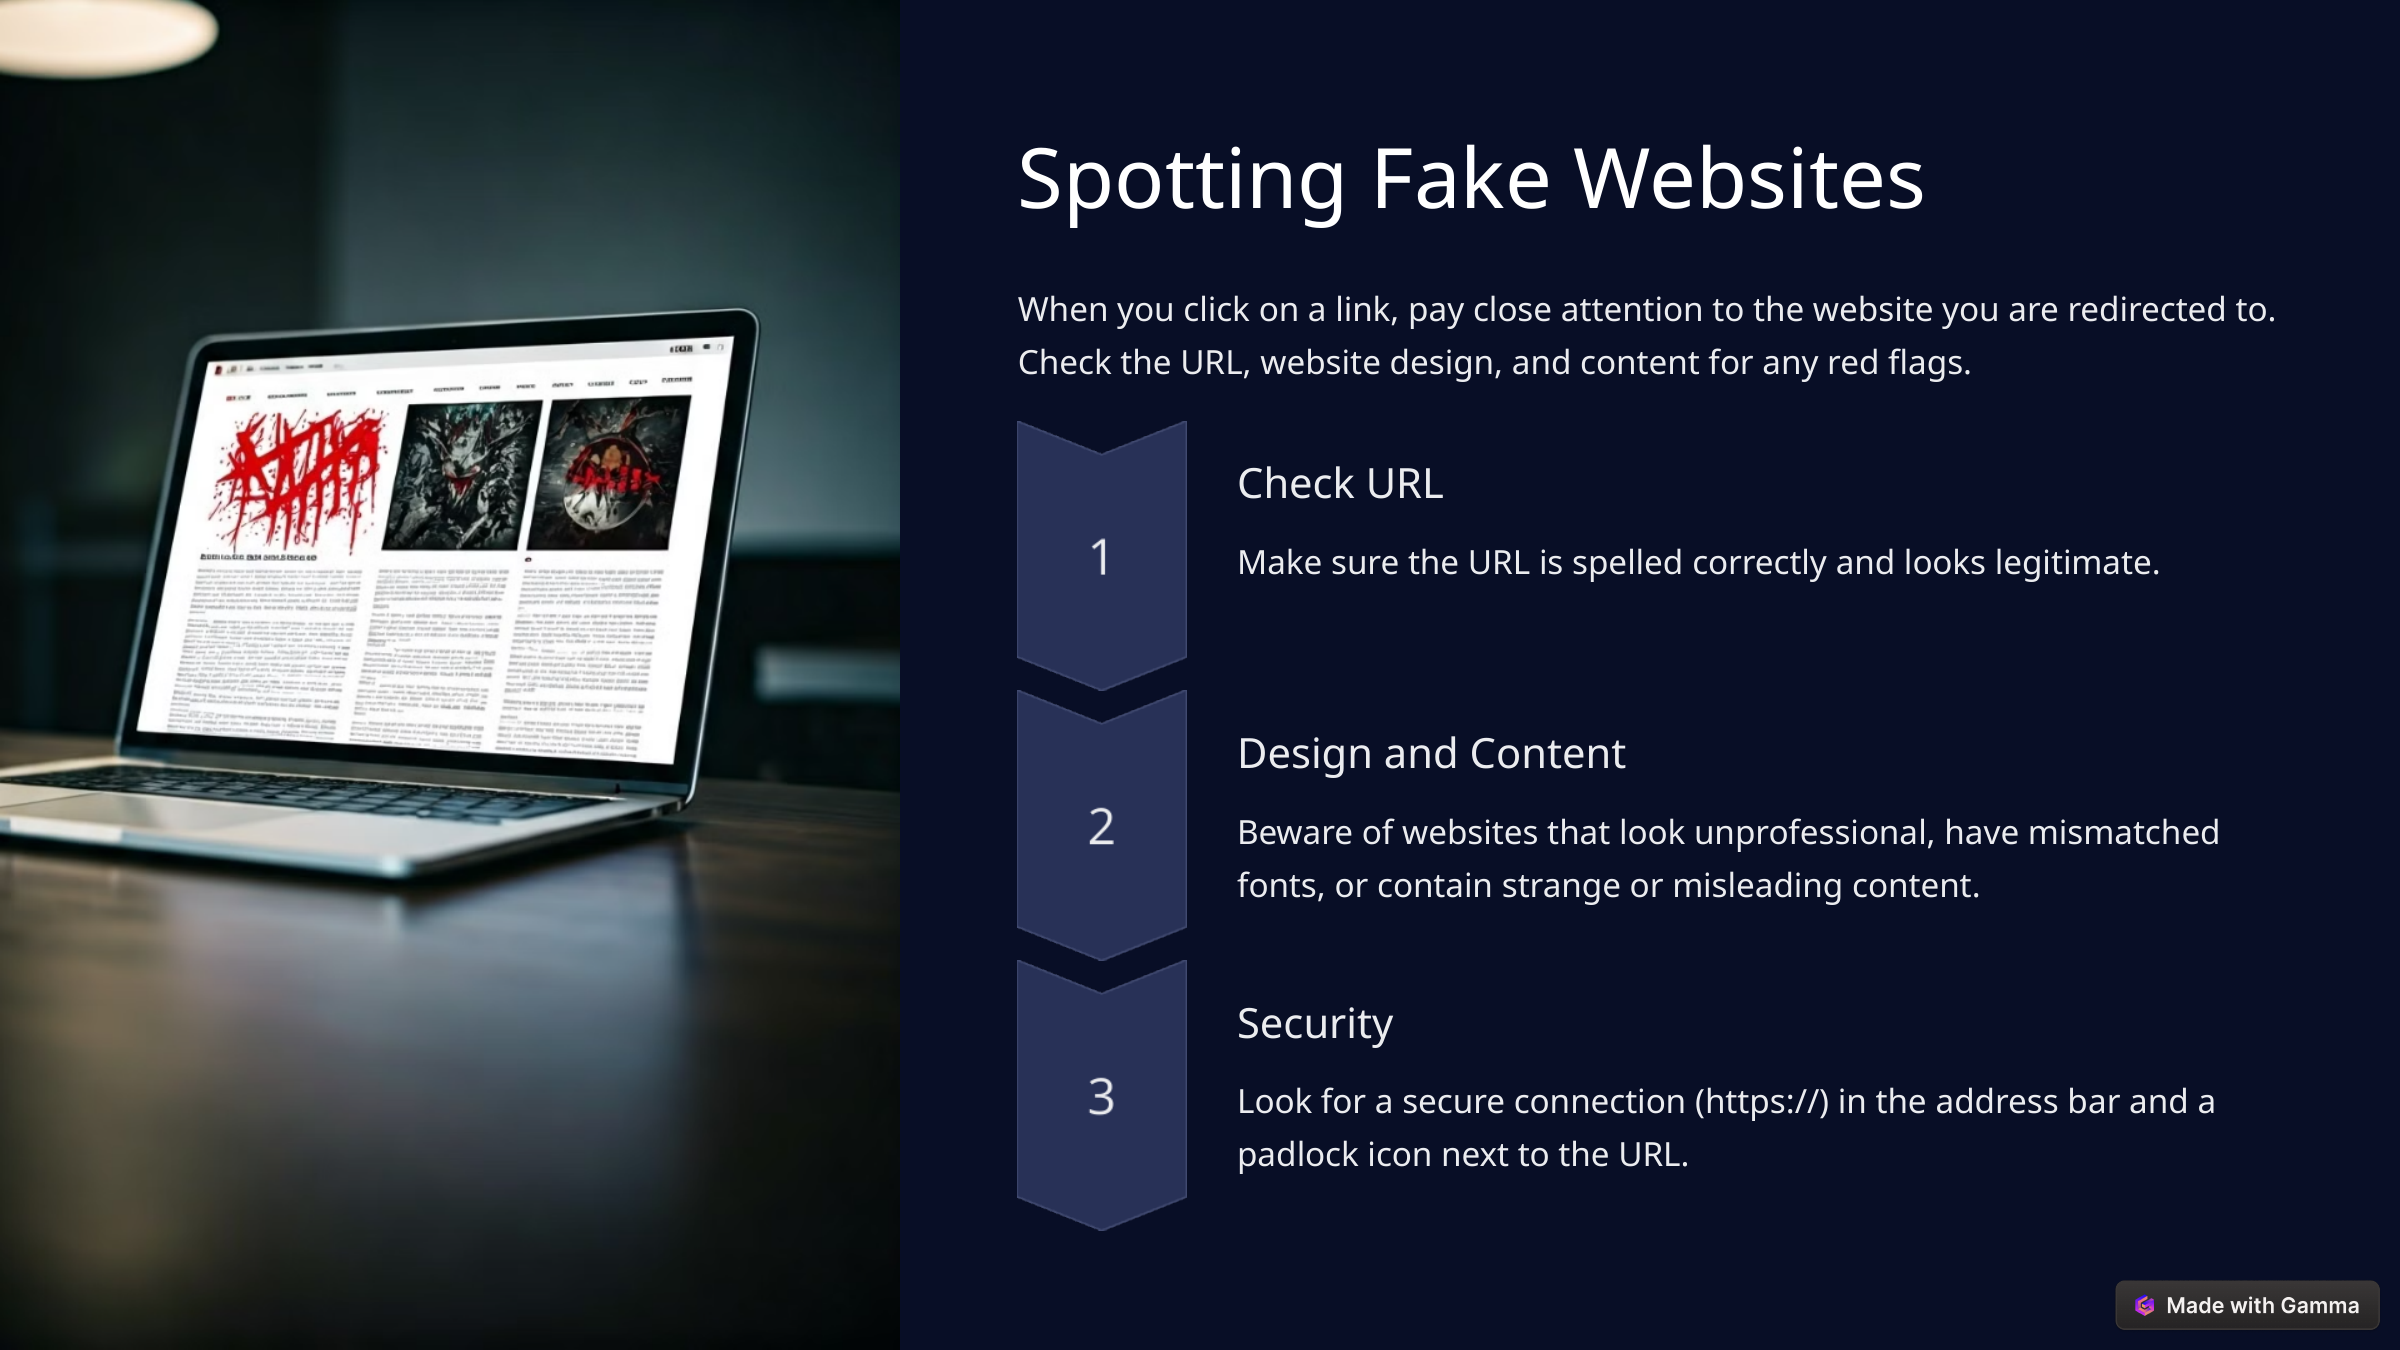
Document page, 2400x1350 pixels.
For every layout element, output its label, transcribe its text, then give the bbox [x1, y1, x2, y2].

text_box Make sure the URL is spelled correctly and looks legitimate. [1237, 527, 2282, 582]
text_box Beware of websites that look unprofessional, have mismatched fonts, or contain strange or misleading content. [1237, 797, 2282, 906]
text_box Security [1237, 994, 1659, 1047]
picture [1017, 421, 1187, 1231]
picture [0, 0, 900, 1350]
picture [2106, 1271, 2389, 1339]
text_box Check URL [1237, 454, 1659, 508]
text_box Design and Content [1237, 724, 1659, 778]
text_box When you click on a link, pay close attention to the website you are redirected to. Check the URL, website design, and content for any red flags. [1017, 275, 2282, 384]
text_box Look for a secure connection (https://) in the address bar and a padlock icon next to the URL. [1237, 1067, 2282, 1176]
text_box Spotting Fake Websites [1017, 119, 1949, 225]
